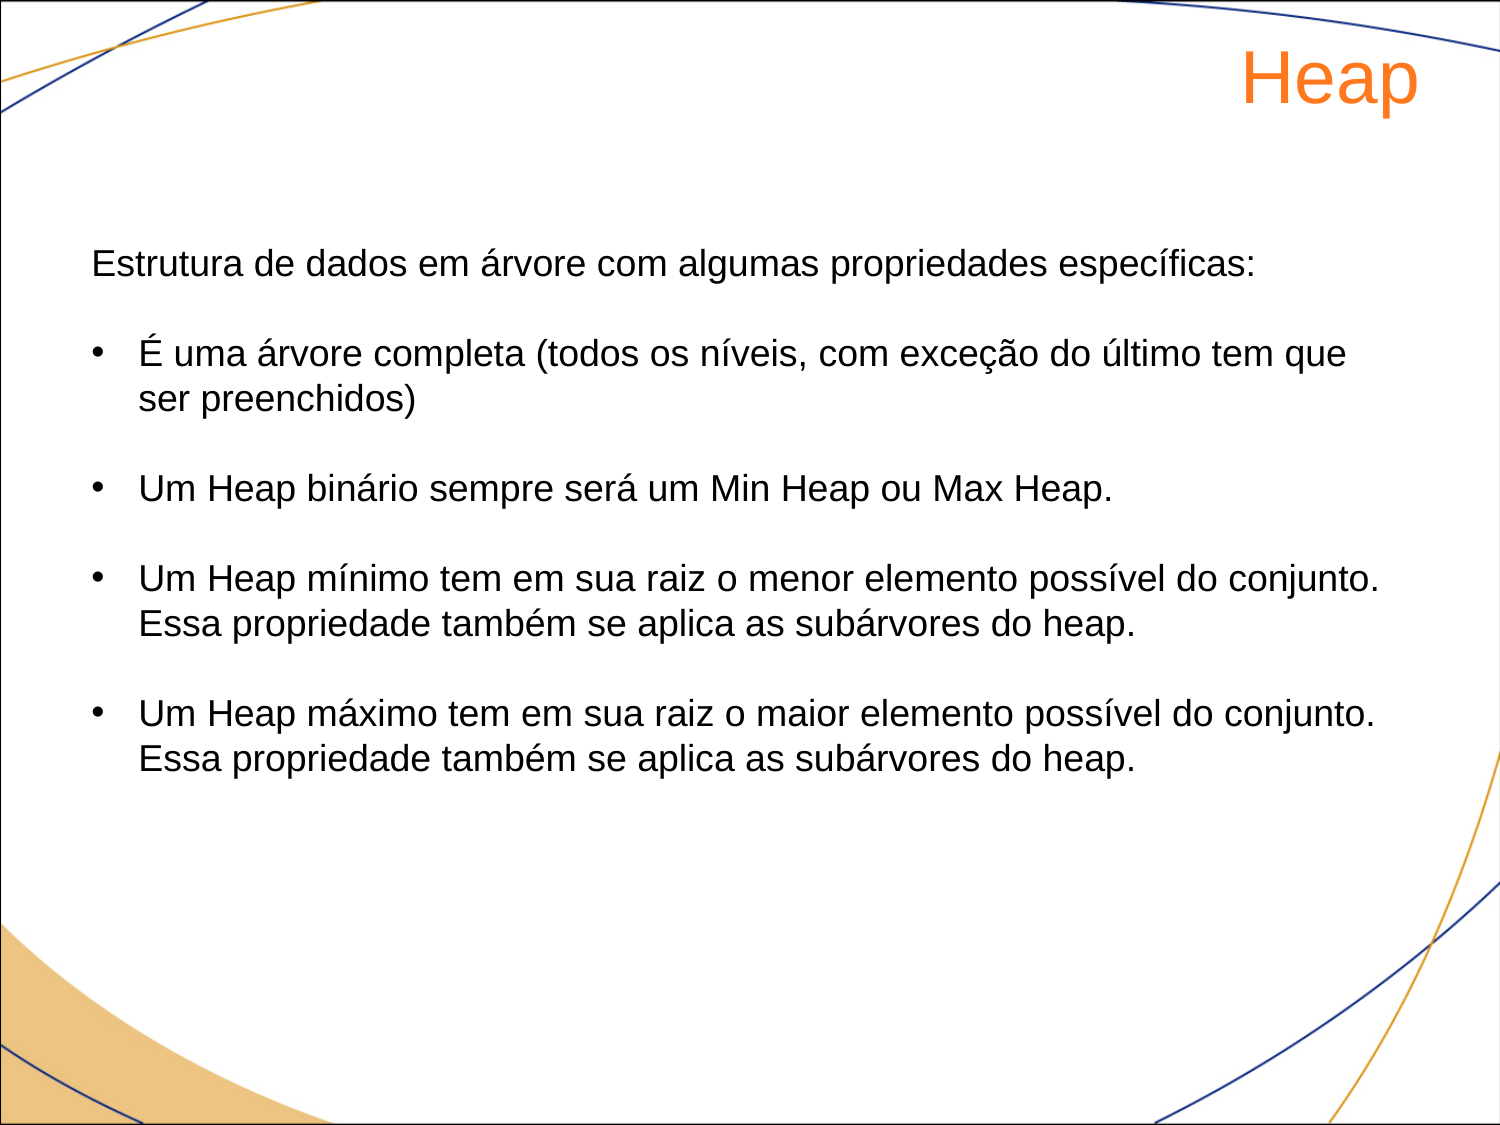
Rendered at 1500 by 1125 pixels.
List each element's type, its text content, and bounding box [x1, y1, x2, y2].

text_box Heap [360, 21, 1436, 127]
picture [0, 0, 1500, 1125]
text_box Estrutura de dados em árvore com algumas propriedades específicas: É uma árvore completa (todos os níveis, com exceção do último tem que ser preenchidos) Um Heap binário sempre será um Min Heap ou Max Heap. Um Heap mínimo tem em sua raiz o menor elemento possível do conjunto. Essa propriedade também se aplica as subárvores do heap. Um Heap máximo tem em sua raiz o maior elemento possível do conjunto. Essa propriedade também se aplica as subárvores do heap. [76, 231, 1400, 922]
